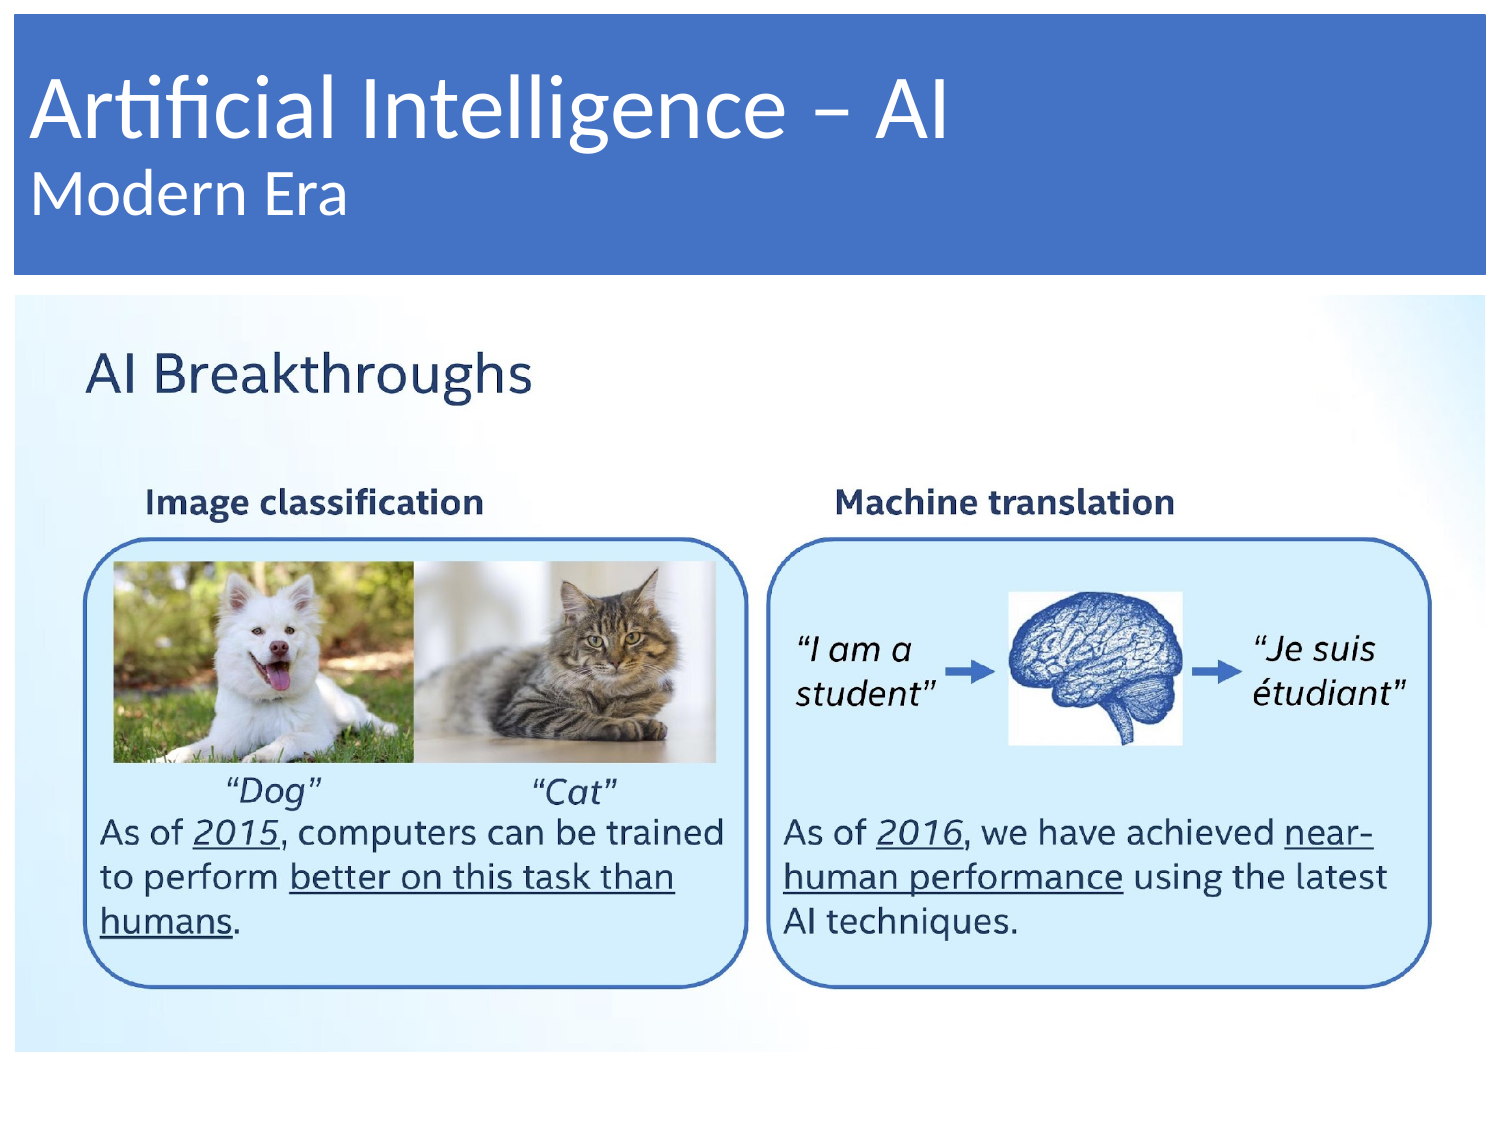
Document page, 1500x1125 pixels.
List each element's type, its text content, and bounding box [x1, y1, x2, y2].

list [14, 295, 1486, 1052]
title Artificial Intelligence – AI Modern Era [14, 14, 1486, 275]
